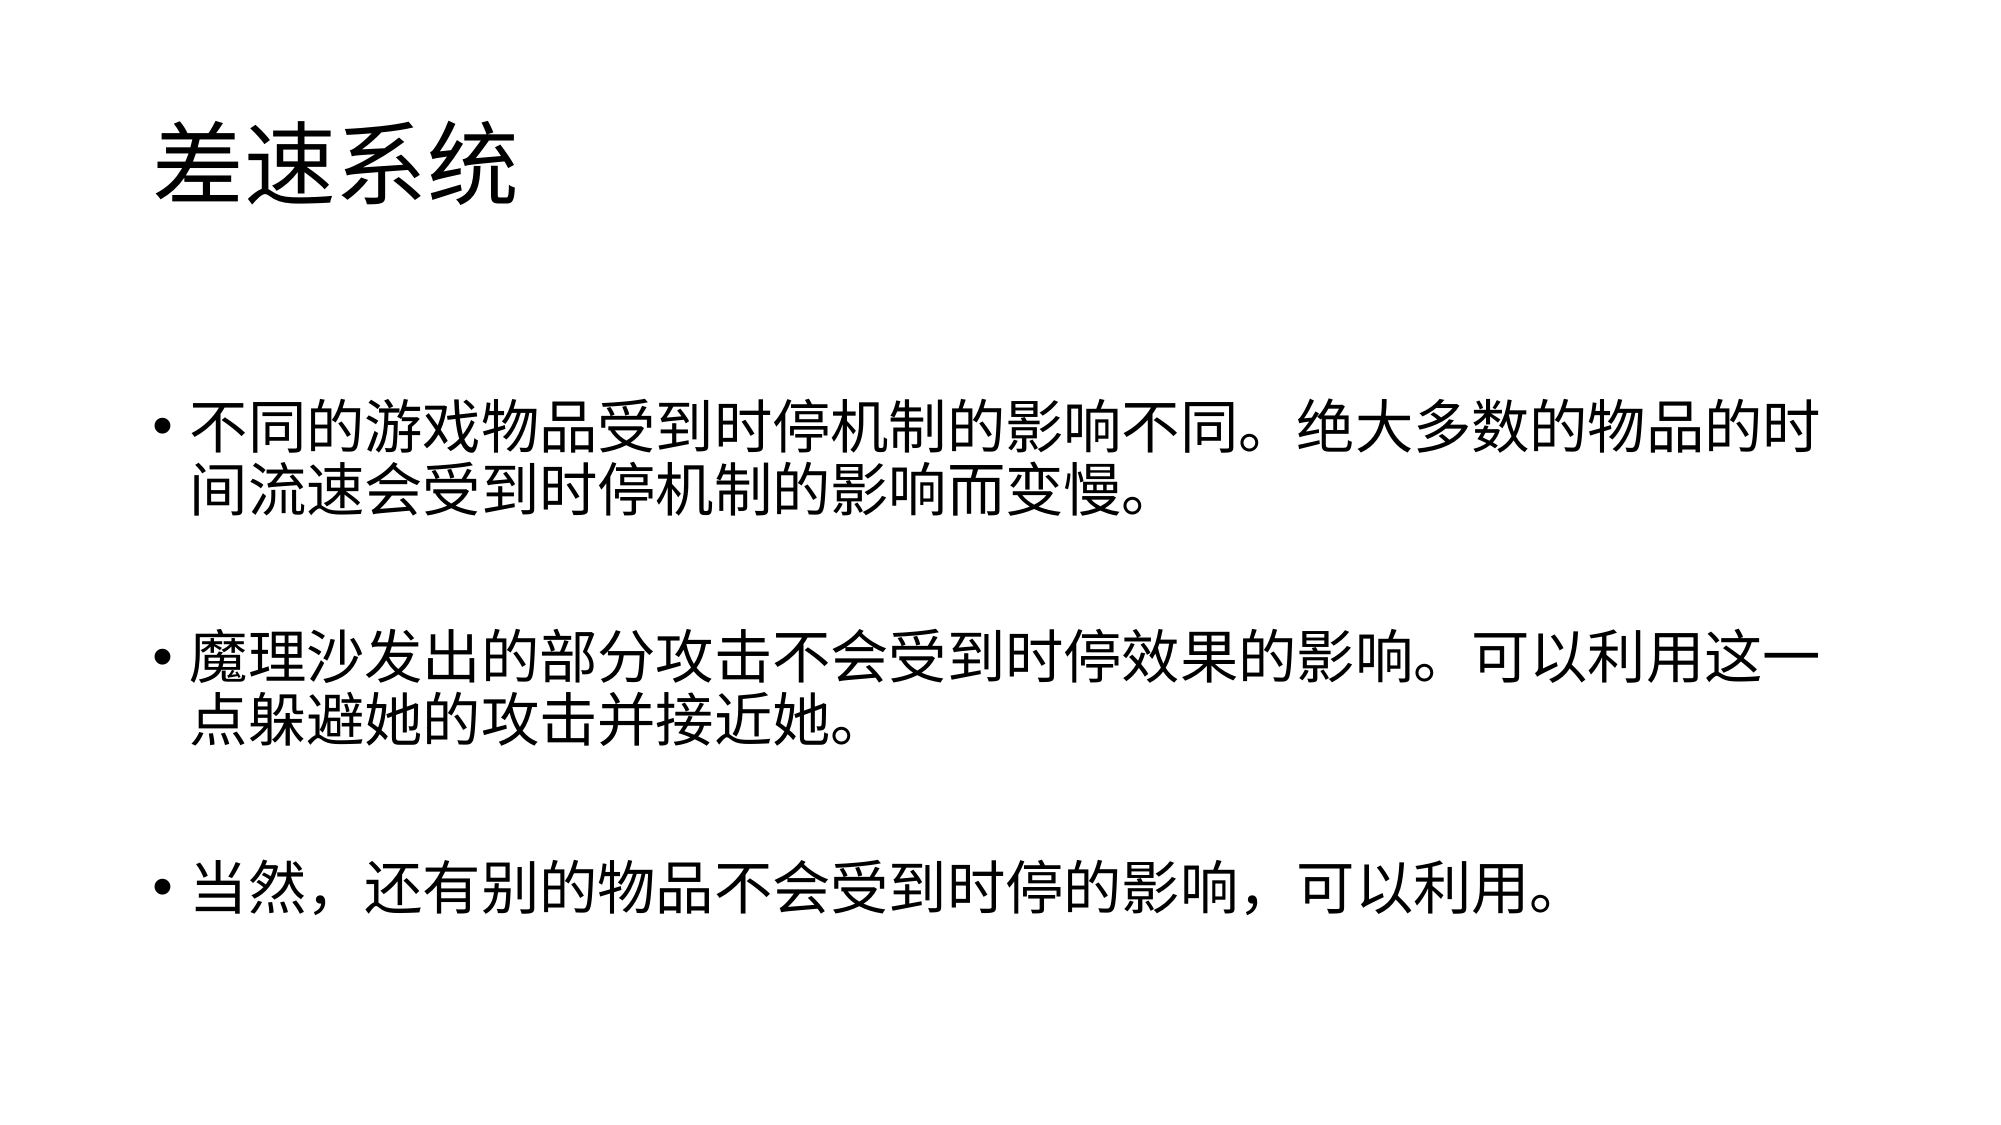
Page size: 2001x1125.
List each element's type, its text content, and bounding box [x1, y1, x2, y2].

title 差速系统 [137, 59, 1863, 278]
list 不同的游戏物品受到时停机制的影响不同。绝大多数的物品的时间流速会受到时停机制的影响而变慢。 魔理沙发出的部分攻击不会受到时停效果的影响。可以利用这一点躲避她的攻击并接近她。 当然，还有别的物品不会受到时停的影响，可以利用。 [137, 299, 1863, 1014]
